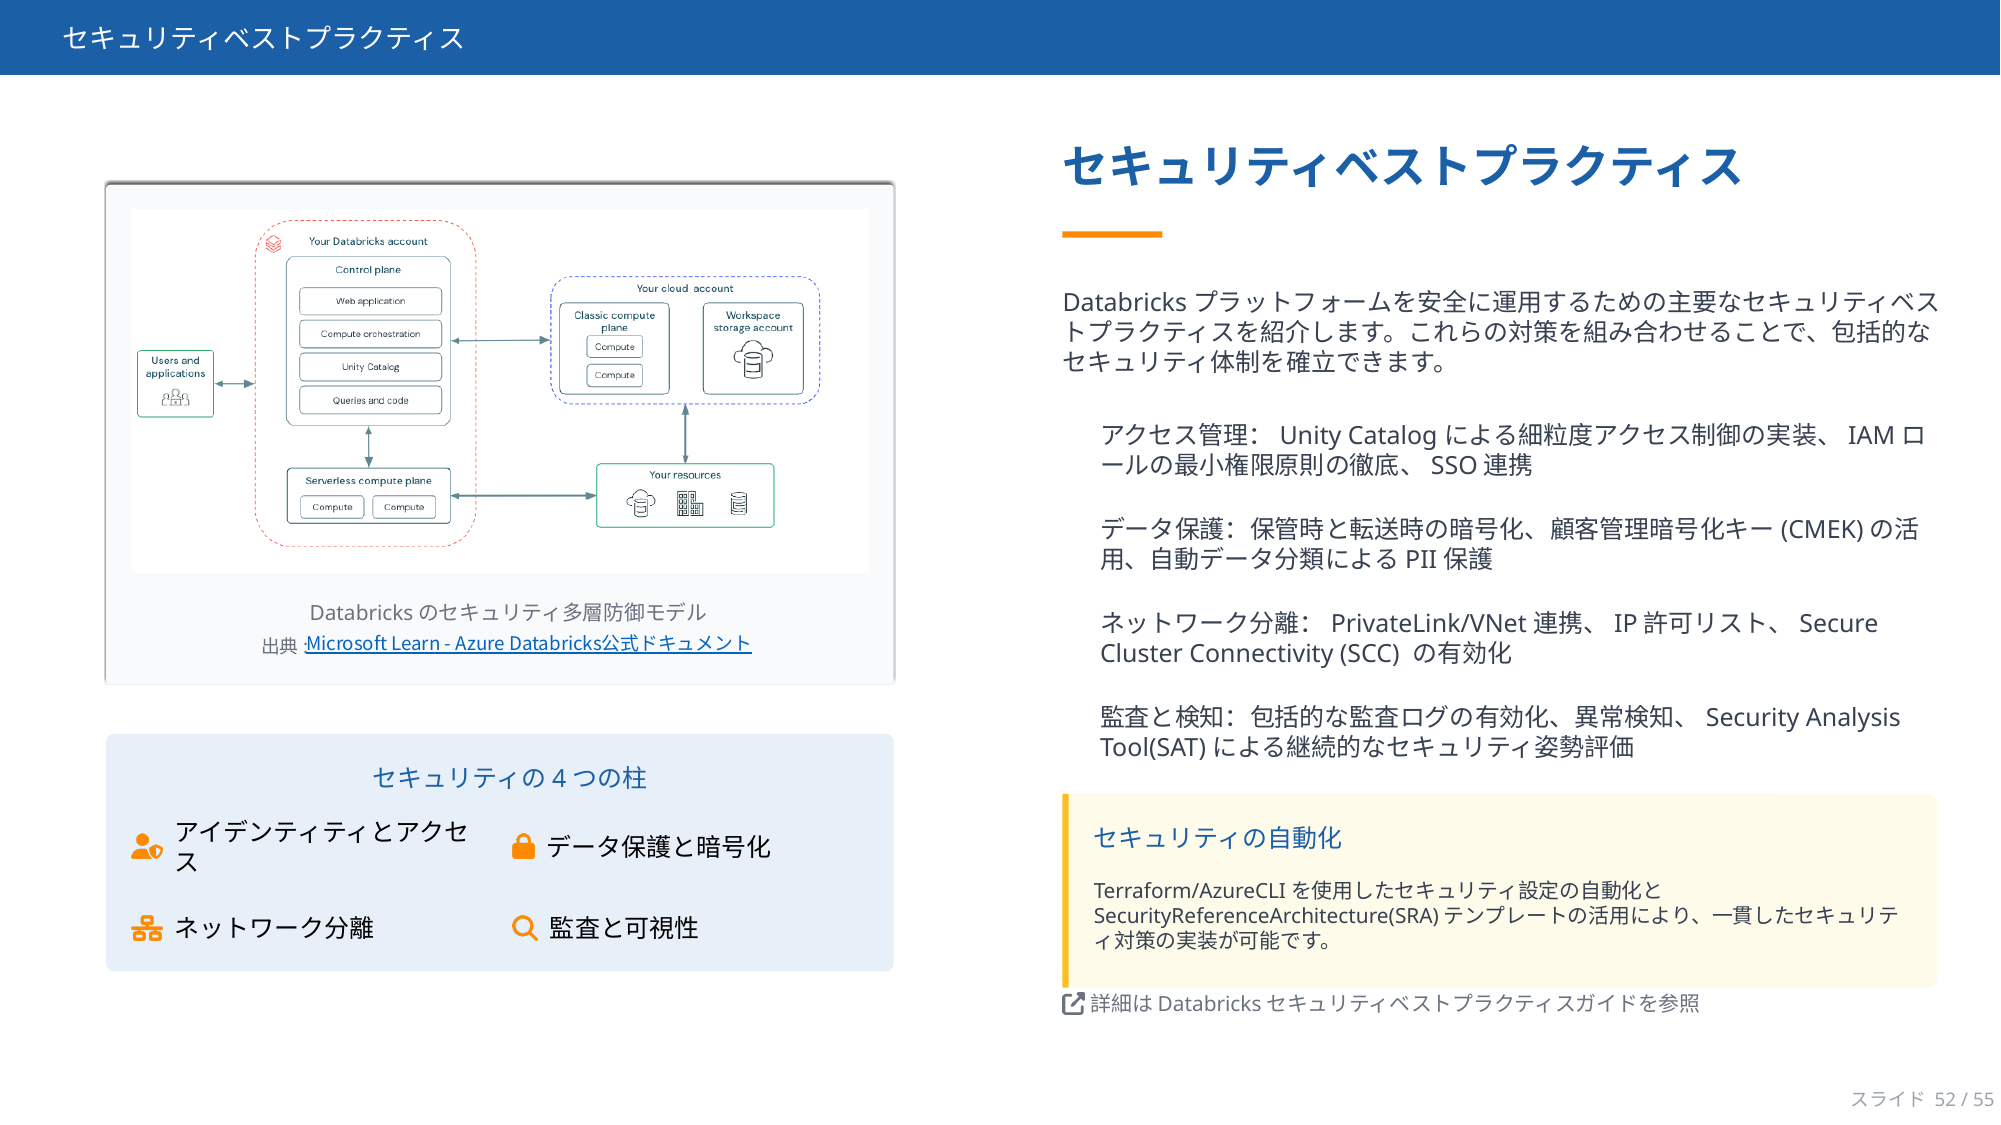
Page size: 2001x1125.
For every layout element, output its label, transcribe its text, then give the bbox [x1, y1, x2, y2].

text_box データ保護：保管時と転送時の暗号化、顧客管理暗号化キー(CMEK)の活用、自動データ分類によるPII保護 [1099, 506, 1929, 582]
text_box ネットワーク分離：PrivateLink/VNet連携、IP許可リスト、Secure Cluster Connectivity (SCC) の有効化 [1099, 599, 1955, 675]
picture [131, 209, 869, 573]
text_box Terraform/AzureCLIを使用したセキュリティ設定の自動化とSecurityReferenceArchitecture(SRA)テンプレートの活用により、一貫したセキュリティ対策の実装が可能です。 [1093, 868, 1911, 963]
text_box スライド 52 / 55 [1850, 1085, 2000, 1113]
text_box Microsoft Learn - Azure Databricks公式ドキュメント [298, 632, 760, 659]
text_box [0, 0, 2000, 75]
text_box 監査と可視性 [550, 908, 721, 947]
text_box セキュリティベストプラクティス [62, 17, 504, 58]
picture [512, 833, 535, 859]
text_box セキュリティの自動化 [1093, 818, 1363, 857]
text_box 出典: [255, 632, 298, 659]
text_box Databricksのセキュリティ多層防御モデル [293, 596, 724, 628]
text_box [106, 184, 894, 685]
picture [131, 915, 163, 941]
picture [1062, 992, 1085, 1015]
text_box セキュリティの4つの柱 [368, 758, 652, 797]
text_box アイデンティティとアクセス [175, 808, 490, 884]
text_box [106, 733, 894, 972]
text_box [1069, 793, 1938, 988]
text_box データ保護と暗号化 [546, 827, 793, 866]
text_box 監査と検知：包括的な監査ログの有効化、異常検知、Security Analysis Tool(SAT)による継続的なセキュリティ姿勢評価 [1099, 693, 1916, 769]
text_box アクセス管理：Unity Catalogによる細粒度アクセス制御の実装、IAMロールの最小権限原則の徹底、SSO連携 [1099, 412, 1941, 488]
picture [131, 833, 163, 859]
text_box セキュリティベストプラクティス [1062, 131, 1797, 201]
text_box [1062, 793, 1069, 988]
text_box [0, 75, 2000, 1125]
text_box Databricksプラットフォームを安全に運用するための主要なセキュリティベストプラクティスを紹介します。これらの対策を組み合わせることで、包括的なセキュリティ体制を確立できます。 [1062, 274, 1955, 388]
text_box 詳細はDatabricksセキュリティベストプラクティスガイドを参照 [1090, 987, 1739, 1019]
text_box [1062, 231, 1163, 238]
text_box ネットワーク分離 [175, 908, 396, 947]
picture [512, 915, 538, 941]
